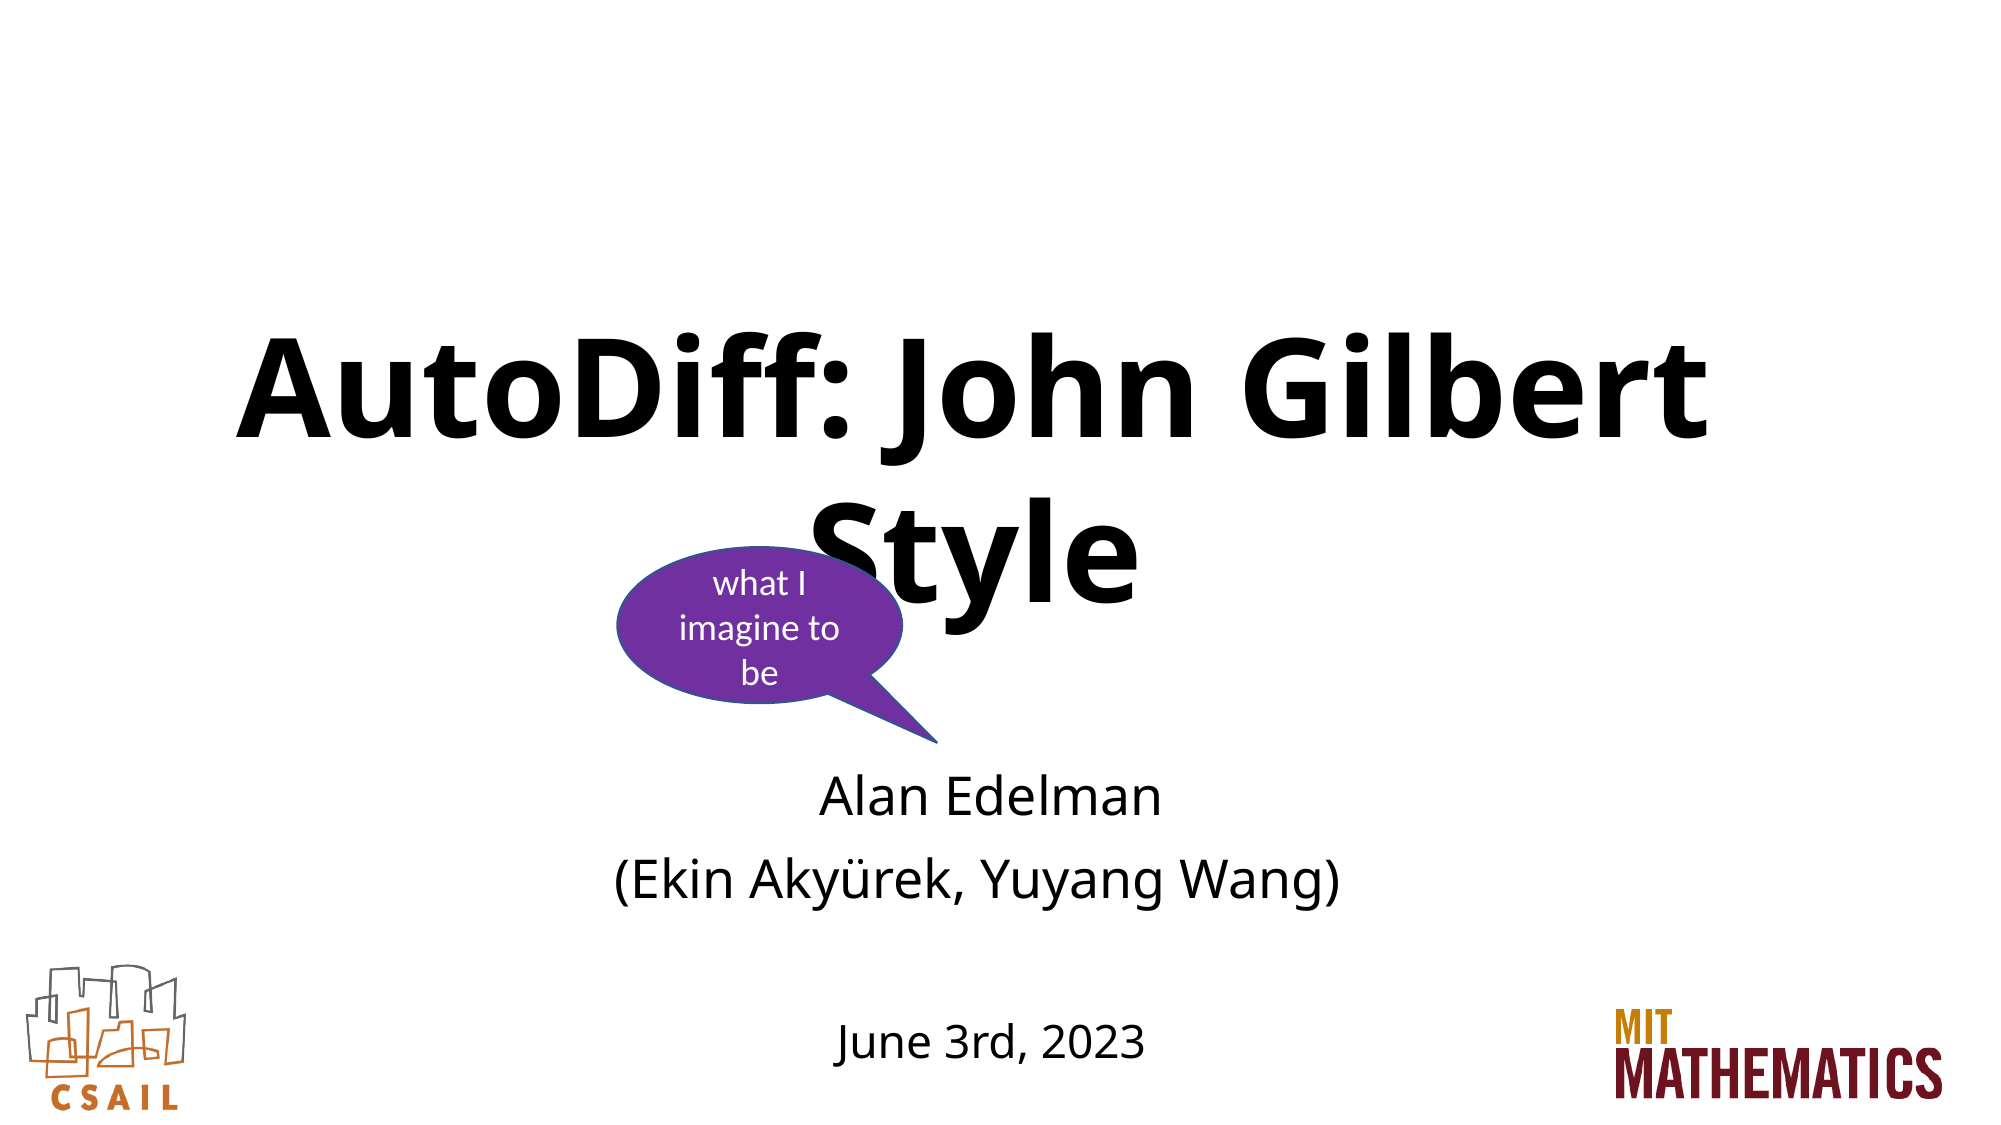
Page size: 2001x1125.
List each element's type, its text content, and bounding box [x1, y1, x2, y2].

picture [6, 932, 219, 1125]
picture [1616, 1009, 1942, 1099]
title AutoDiff: John Gilbert Style [211, 199, 1738, 731]
subtitle Alan Edelman (Ekin Akyürek, Yuyang Wang) June 3rd, 2023 [366, 754, 1617, 1077]
text_box what I imagine to be [616, 546, 938, 744]
